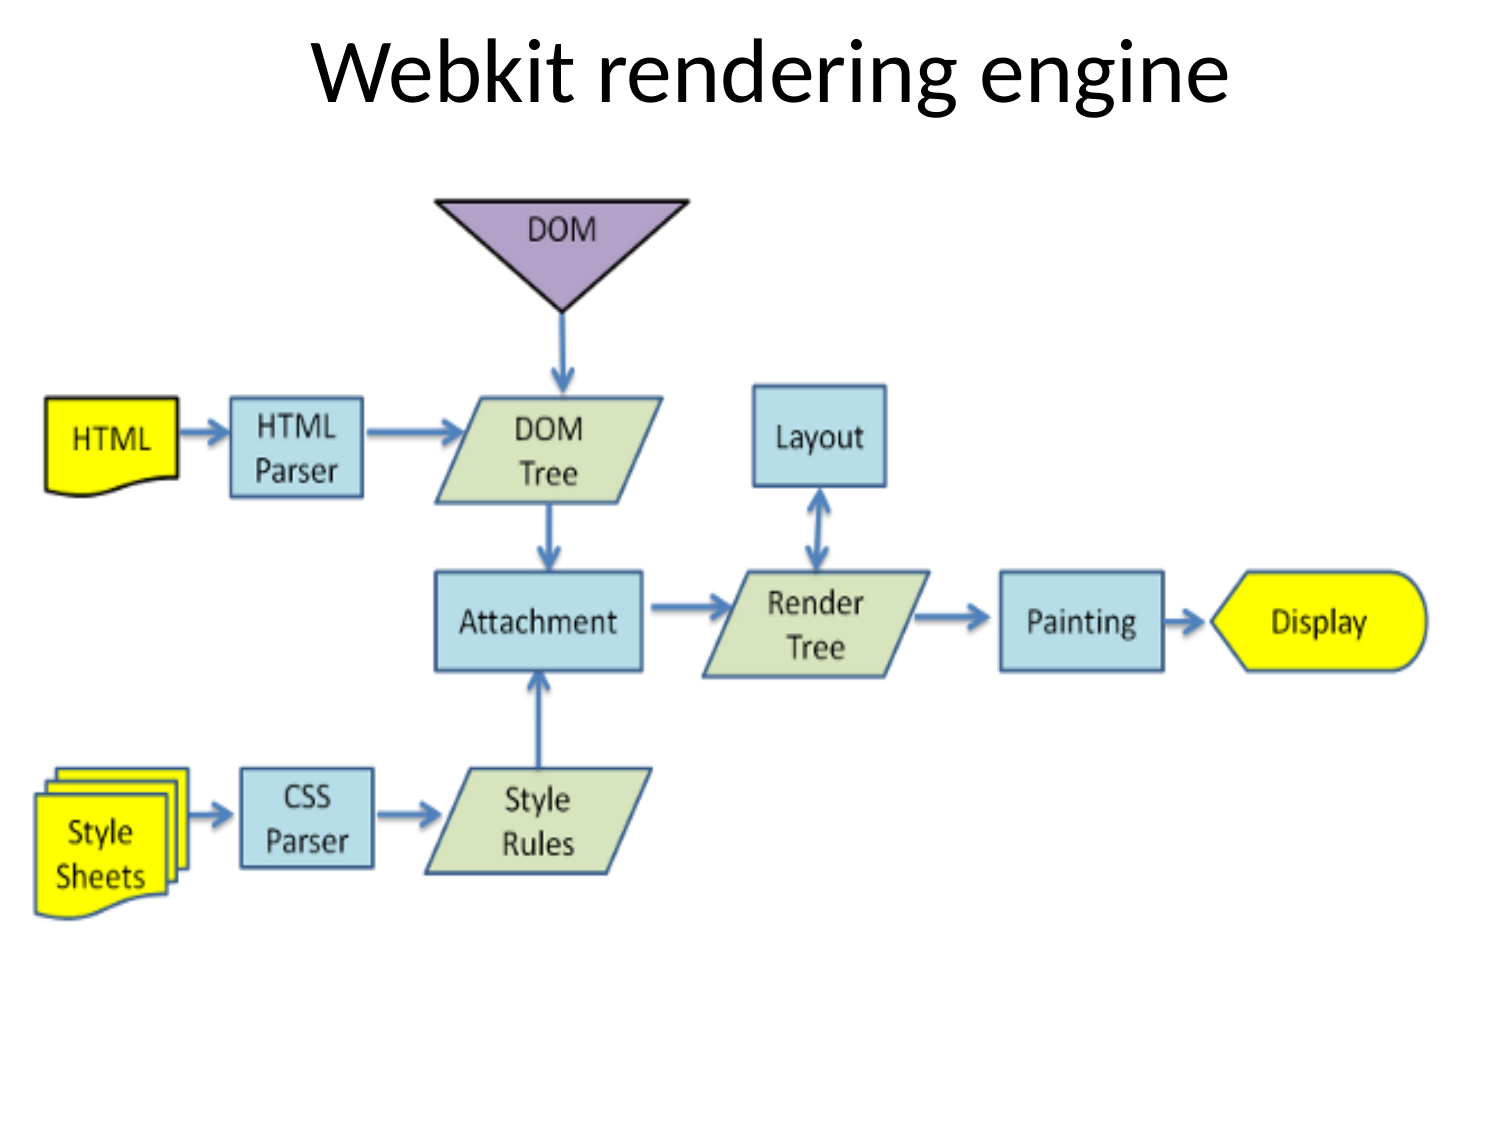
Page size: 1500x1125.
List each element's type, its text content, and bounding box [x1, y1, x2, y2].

picture [29, 154, 1450, 929]
title Webkit rendering engine [96, 0, 1447, 153]
